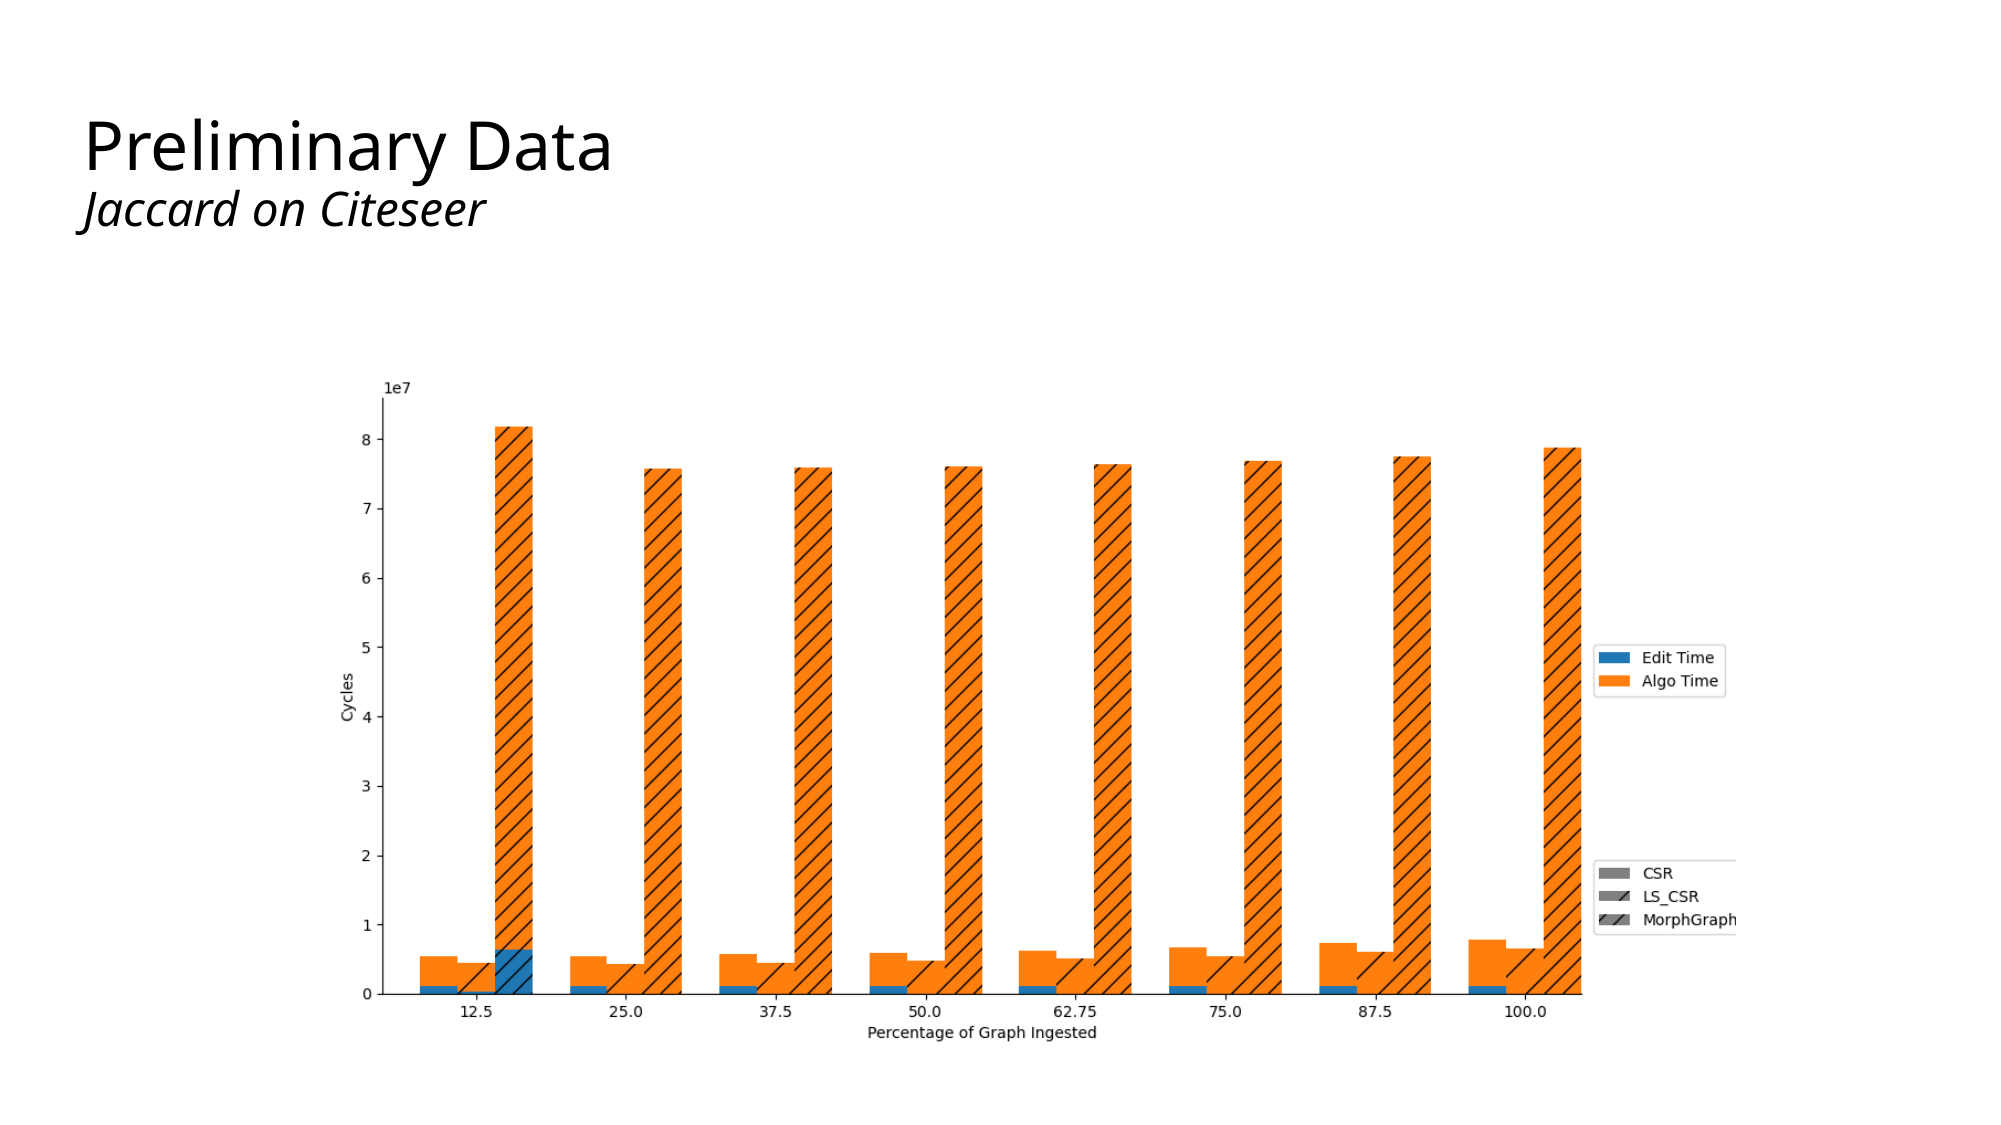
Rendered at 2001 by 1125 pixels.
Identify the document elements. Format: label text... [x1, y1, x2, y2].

picture [189, 305, 1736, 1079]
title Preliminary Data Jaccard on Citeseer [68, 97, 1932, 252]
